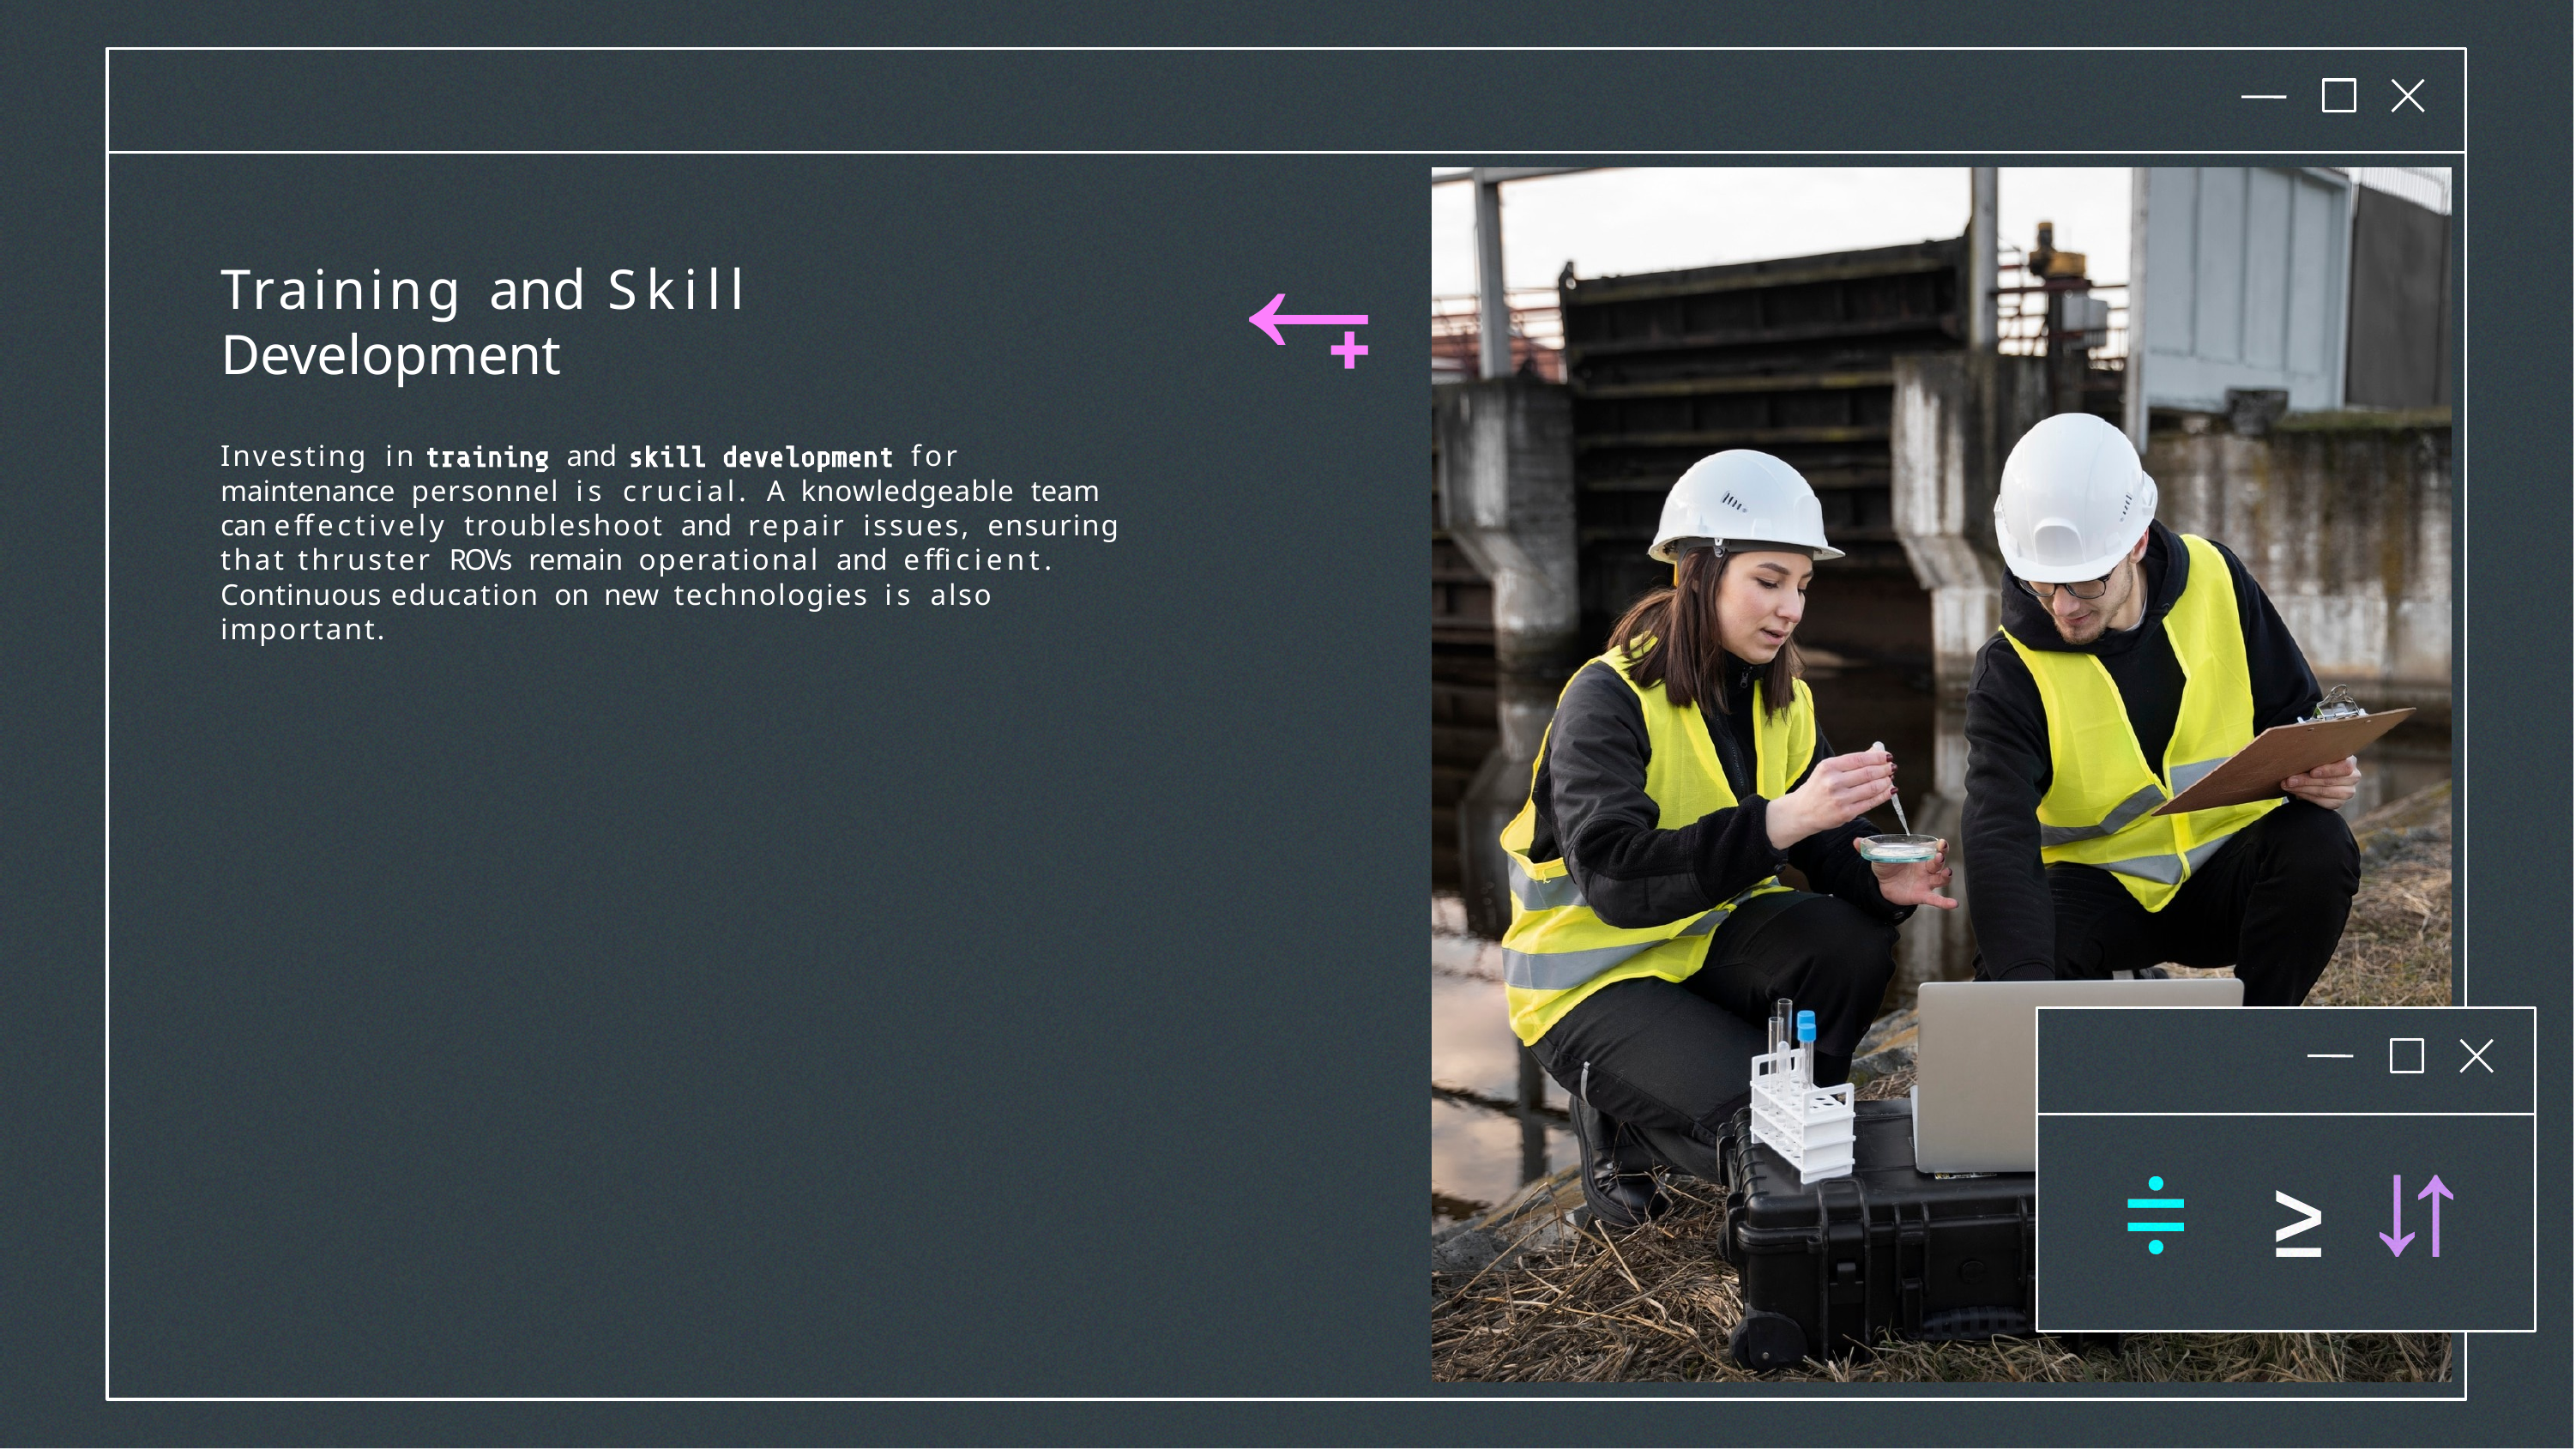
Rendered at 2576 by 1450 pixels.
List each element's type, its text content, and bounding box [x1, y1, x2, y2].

title Training and Skill Development [219, 252, 1113, 436]
text_box Investing in and for maintenance personnel is crucial. A knowledgeable team can effectively troubleshoot and repair issues, ensuring that thruster ROVs remain operational and efficient. Continuous education on new technologies is also important. [219, 436, 1131, 645]
picture [0, 0, 2573, 1448]
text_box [1239, 166, 2537, 1382]
